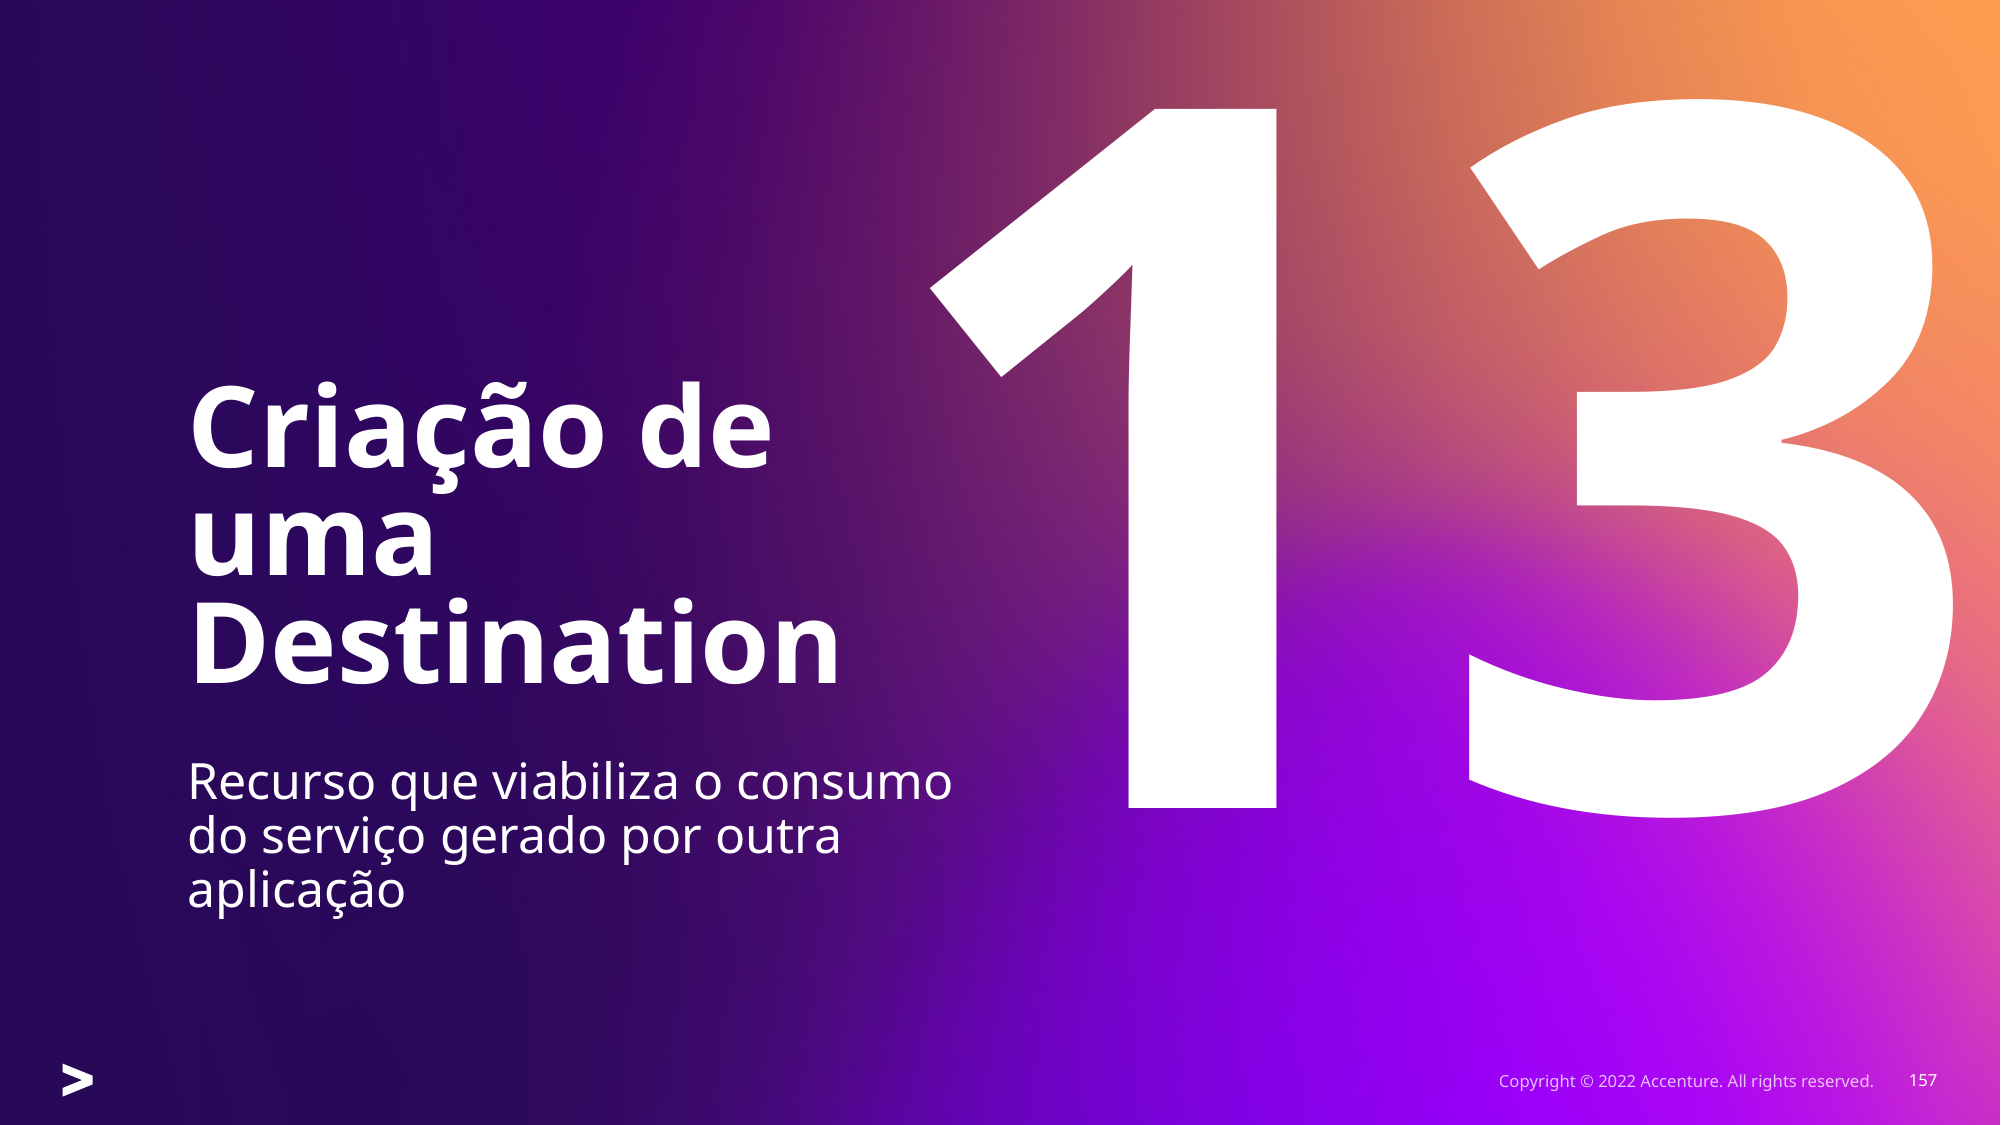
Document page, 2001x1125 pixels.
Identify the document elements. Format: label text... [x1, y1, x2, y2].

text_box 13 [773, 0, 2000, 851]
footer Copyright © 2022 Accenture. All rights reserved. [1200, 1064, 1875, 1097]
list Recurso que viabiliza o consumo do serviço gerado por outra aplicação [187, 756, 1000, 999]
slide_number 157 [1883, 1064, 1938, 1098]
title Criação de uma Destination [187, 62, 773, 705]
picture [0, 0, 2000, 1125]
